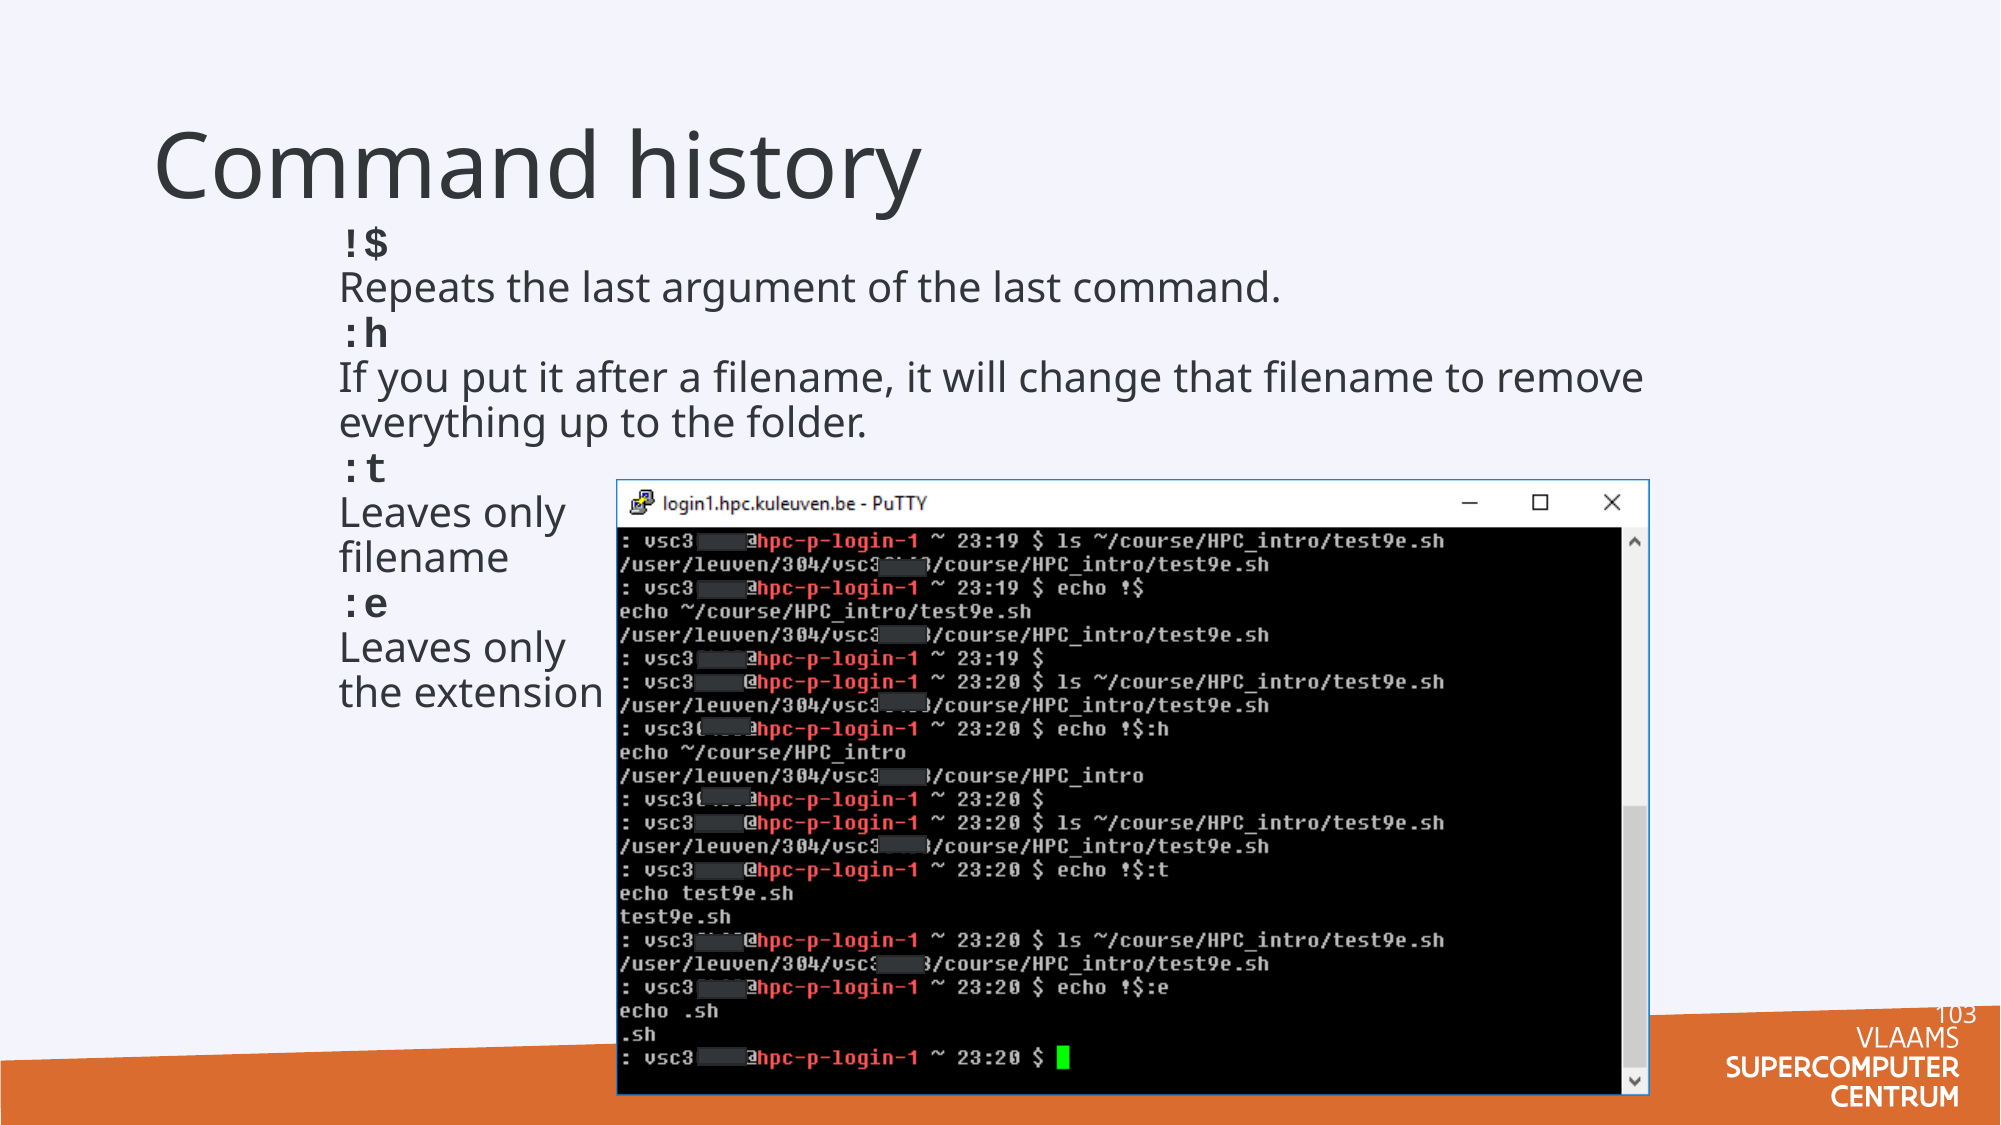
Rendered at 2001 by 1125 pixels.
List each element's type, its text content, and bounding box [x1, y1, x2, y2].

picture [1725, 1021, 1960, 1117]
slide_number 103 [1787, 992, 1993, 1040]
list !$ Repeats the last argument of the last command. :h If you put it after a filename, it will change that filename to remove everything up to the folder. :t Leaves only filename :e Leaves only the extension [338, 221, 1686, 948]
picture [616, 479, 1650, 1096]
title Command history [137, 59, 1863, 278]
